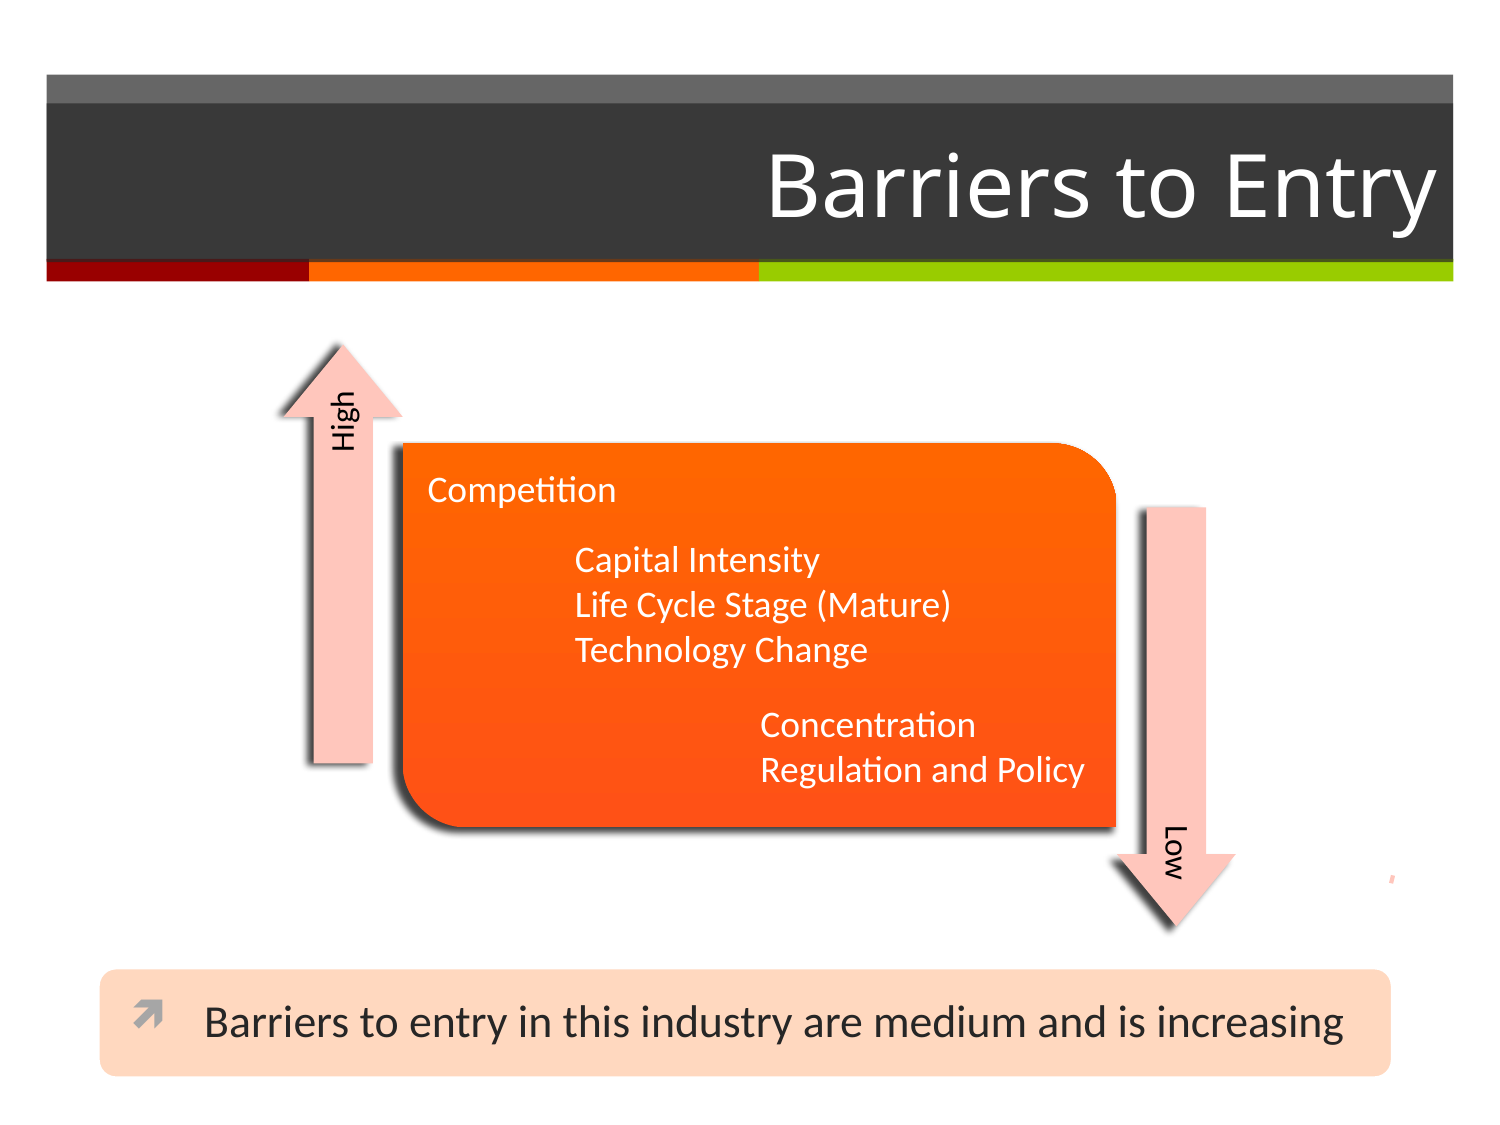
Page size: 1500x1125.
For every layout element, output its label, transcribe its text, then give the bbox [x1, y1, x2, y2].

title Barriers to Entry [46, 103, 1454, 263]
text_box [95, 965, 1395, 1081]
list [125, 343, 1394, 927]
text_box Barriers to entry in this industry are medium and is increasing [114, 984, 1500, 1071]
